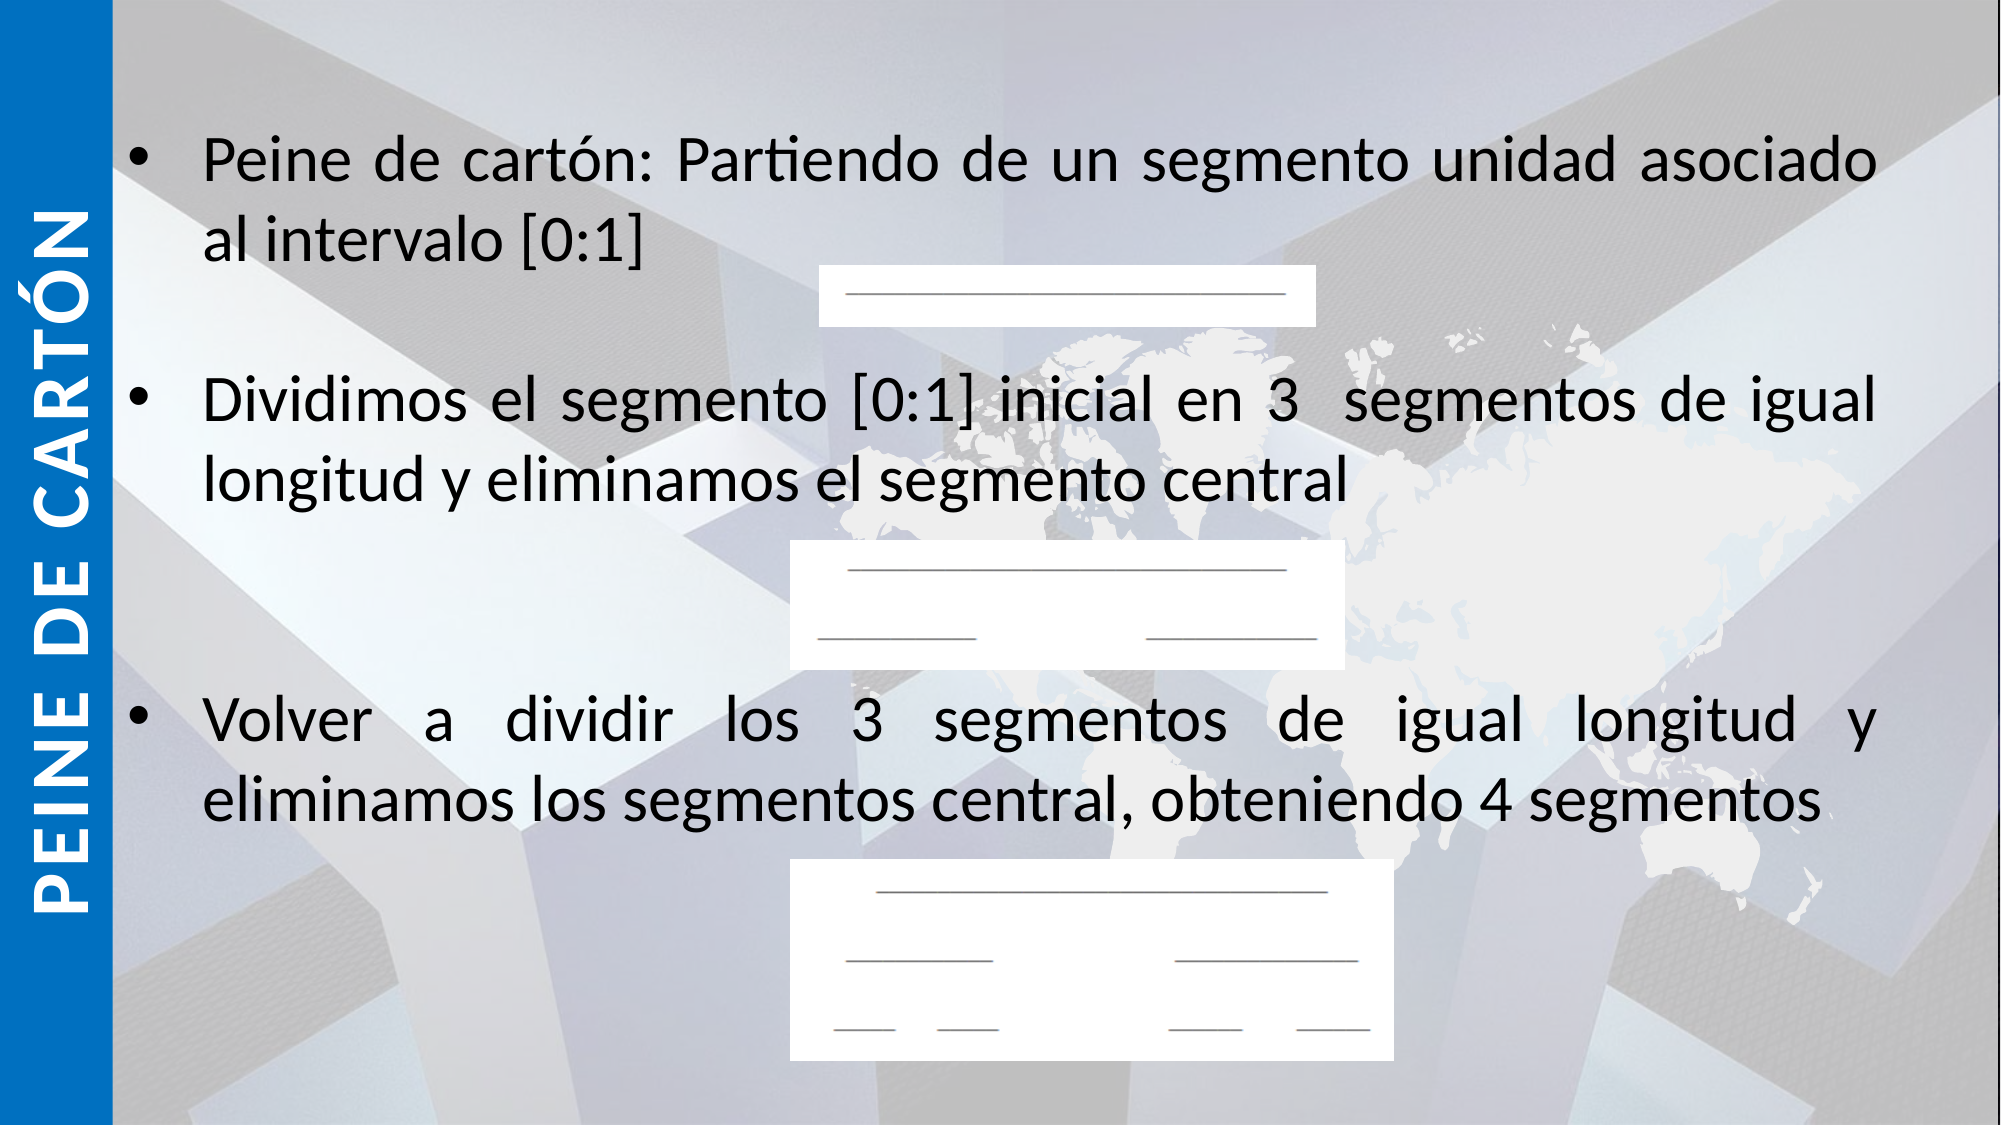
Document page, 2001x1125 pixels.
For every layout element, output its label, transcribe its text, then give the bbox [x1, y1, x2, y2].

text_box Peine de cartón: Partiendo de un segmento unidad asociado al intervalo [0:1] Dividimos el segmento [0:1] inicial en 3 segmentos de igual longitud y eliminamos el segmento central Volver a dividir los 3 segmentos de igual longitud y eliminamos los segmentos central, obteniendo 4 segmentos [113, 107, 1895, 842]
picture [819, 265, 1316, 327]
picture [789, 858, 1394, 1061]
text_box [827, 323, 1862, 970]
text_box PEINE DE CARTÓN [0, 0, 113, 1125]
text_box [113, 0, 2000, 1125]
picture [789, 540, 1346, 671]
